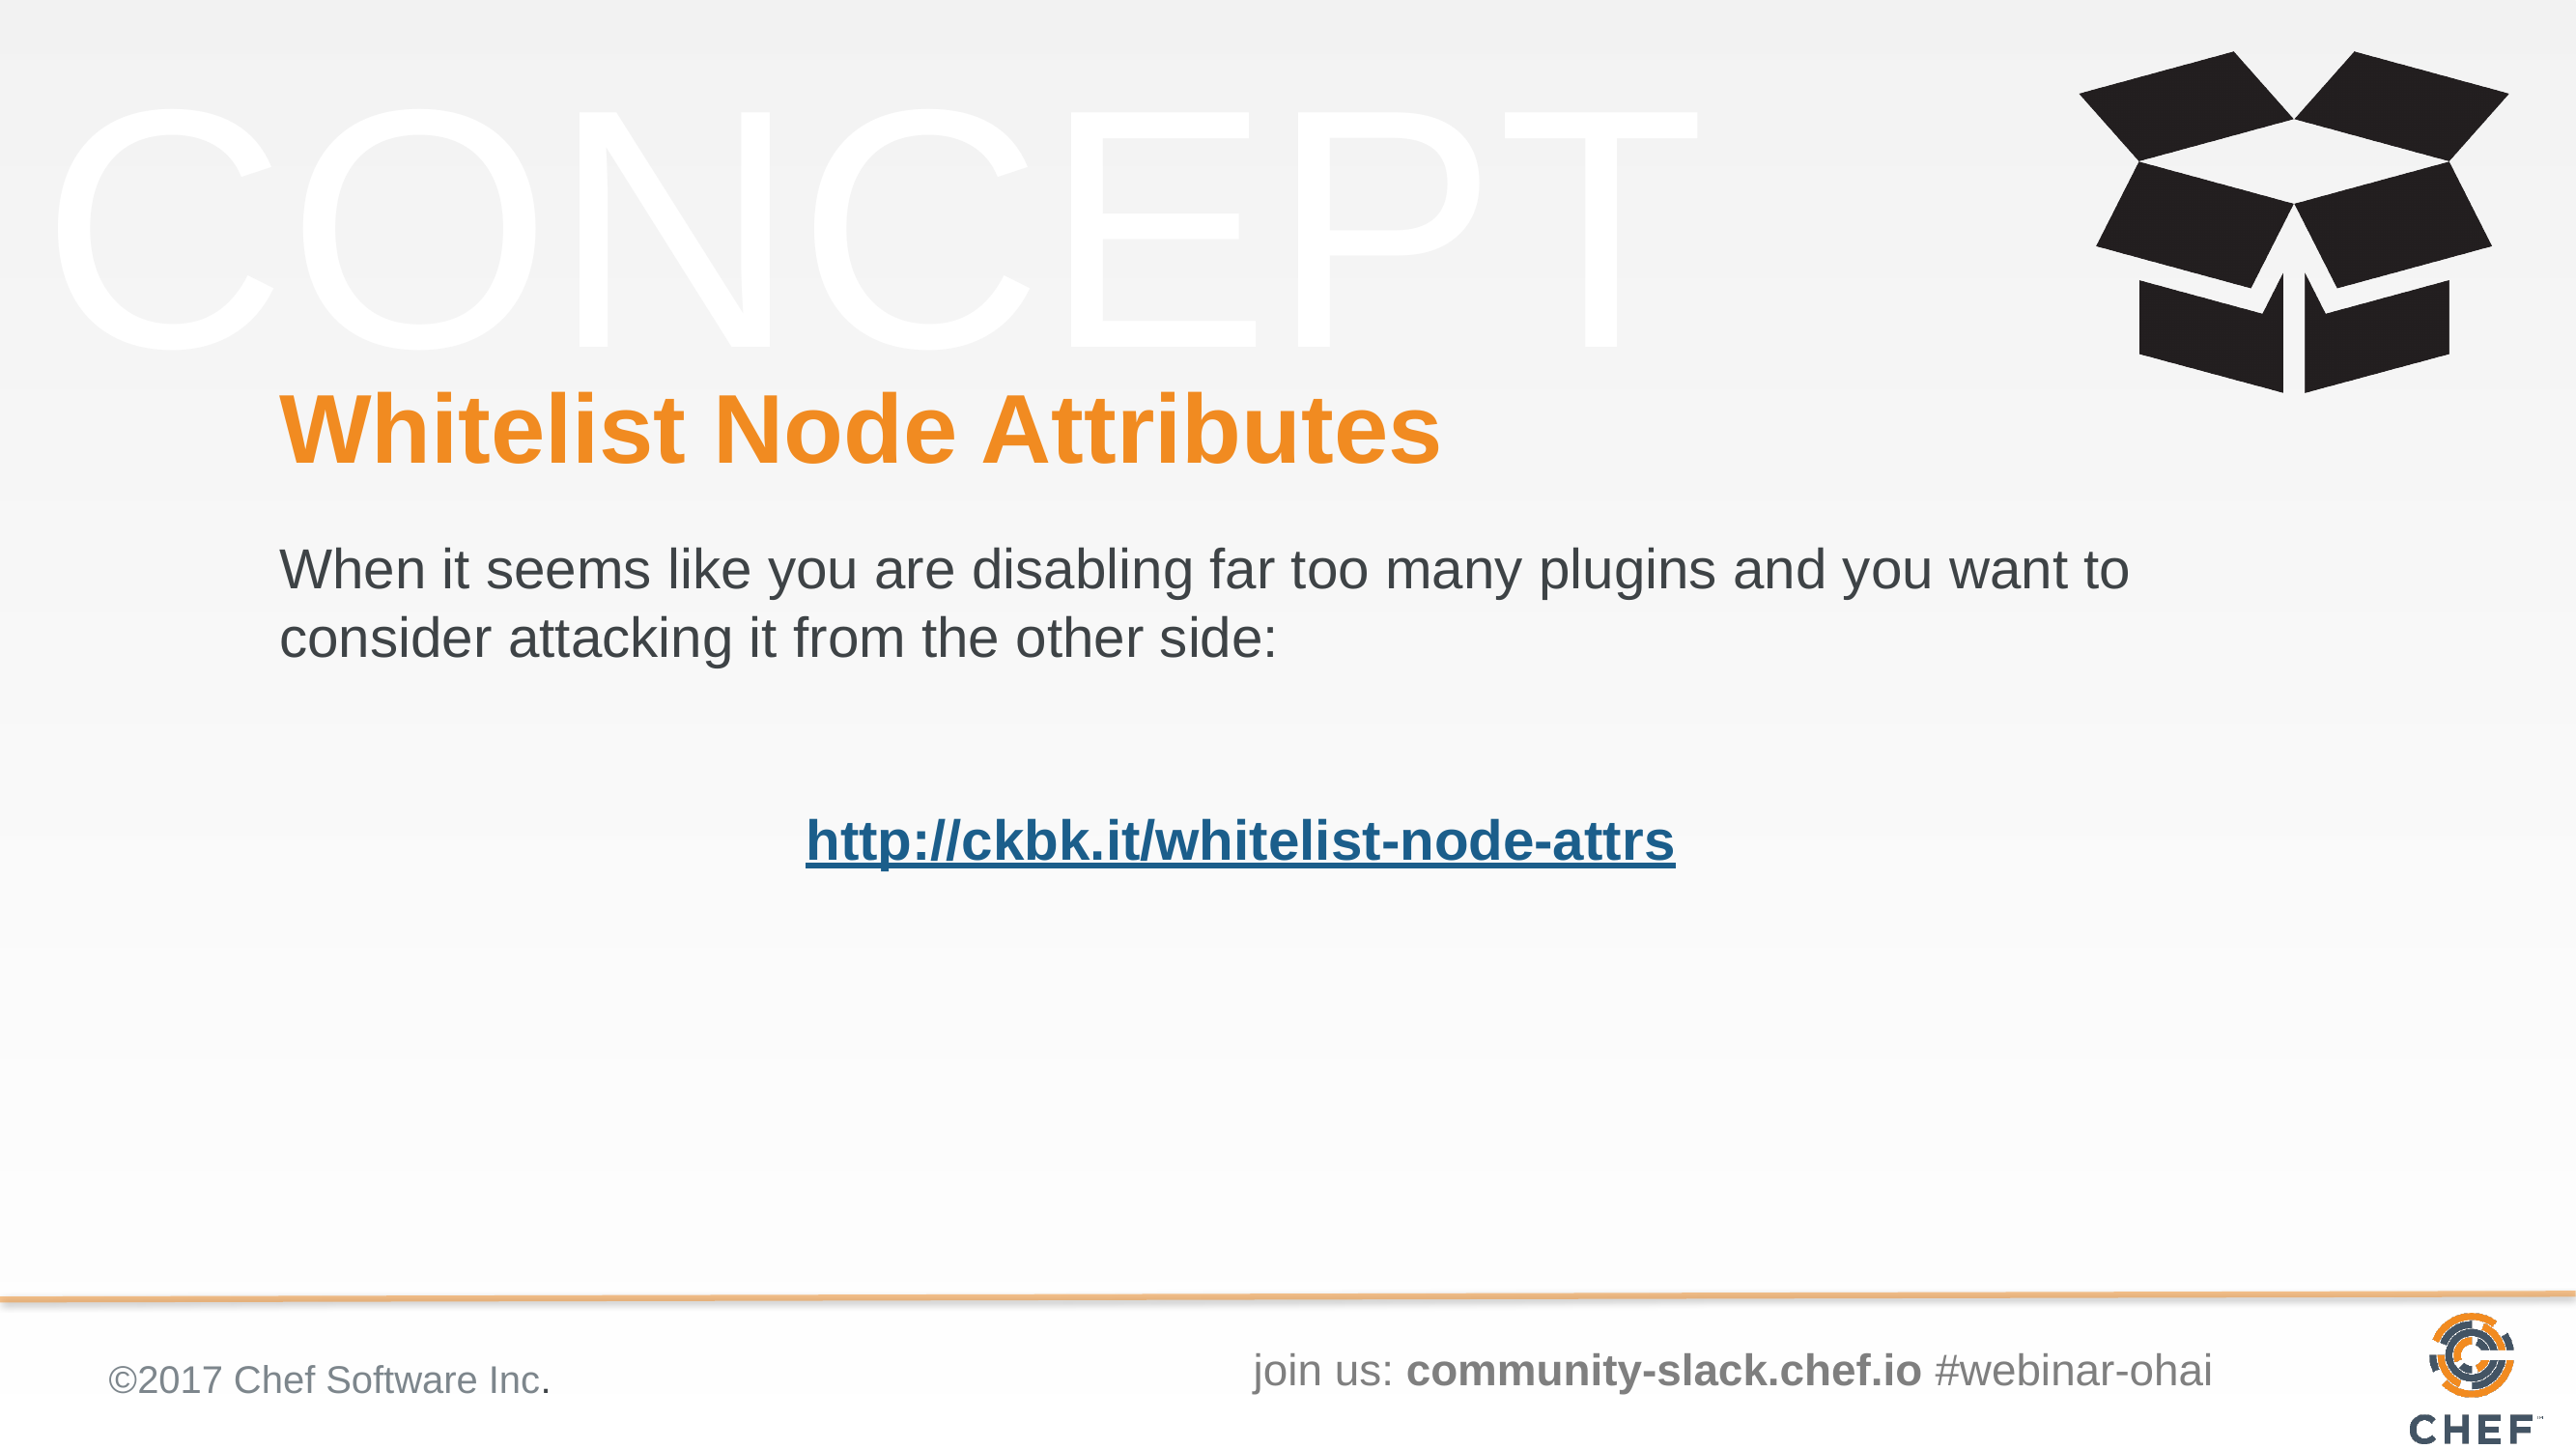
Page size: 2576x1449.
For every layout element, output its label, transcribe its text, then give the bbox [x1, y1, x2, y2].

subtitle When it seems like you are disabling far too many plugins and you want to consider attacking it from the other side: http://ckbk.it/whitelist-node-attrs [265, 518, 2217, 1049]
picture [2079, 51, 2509, 399]
title Whitelist Node Attributes [265, 363, 2217, 499]
picture [2399, 1297, 2551, 1449]
